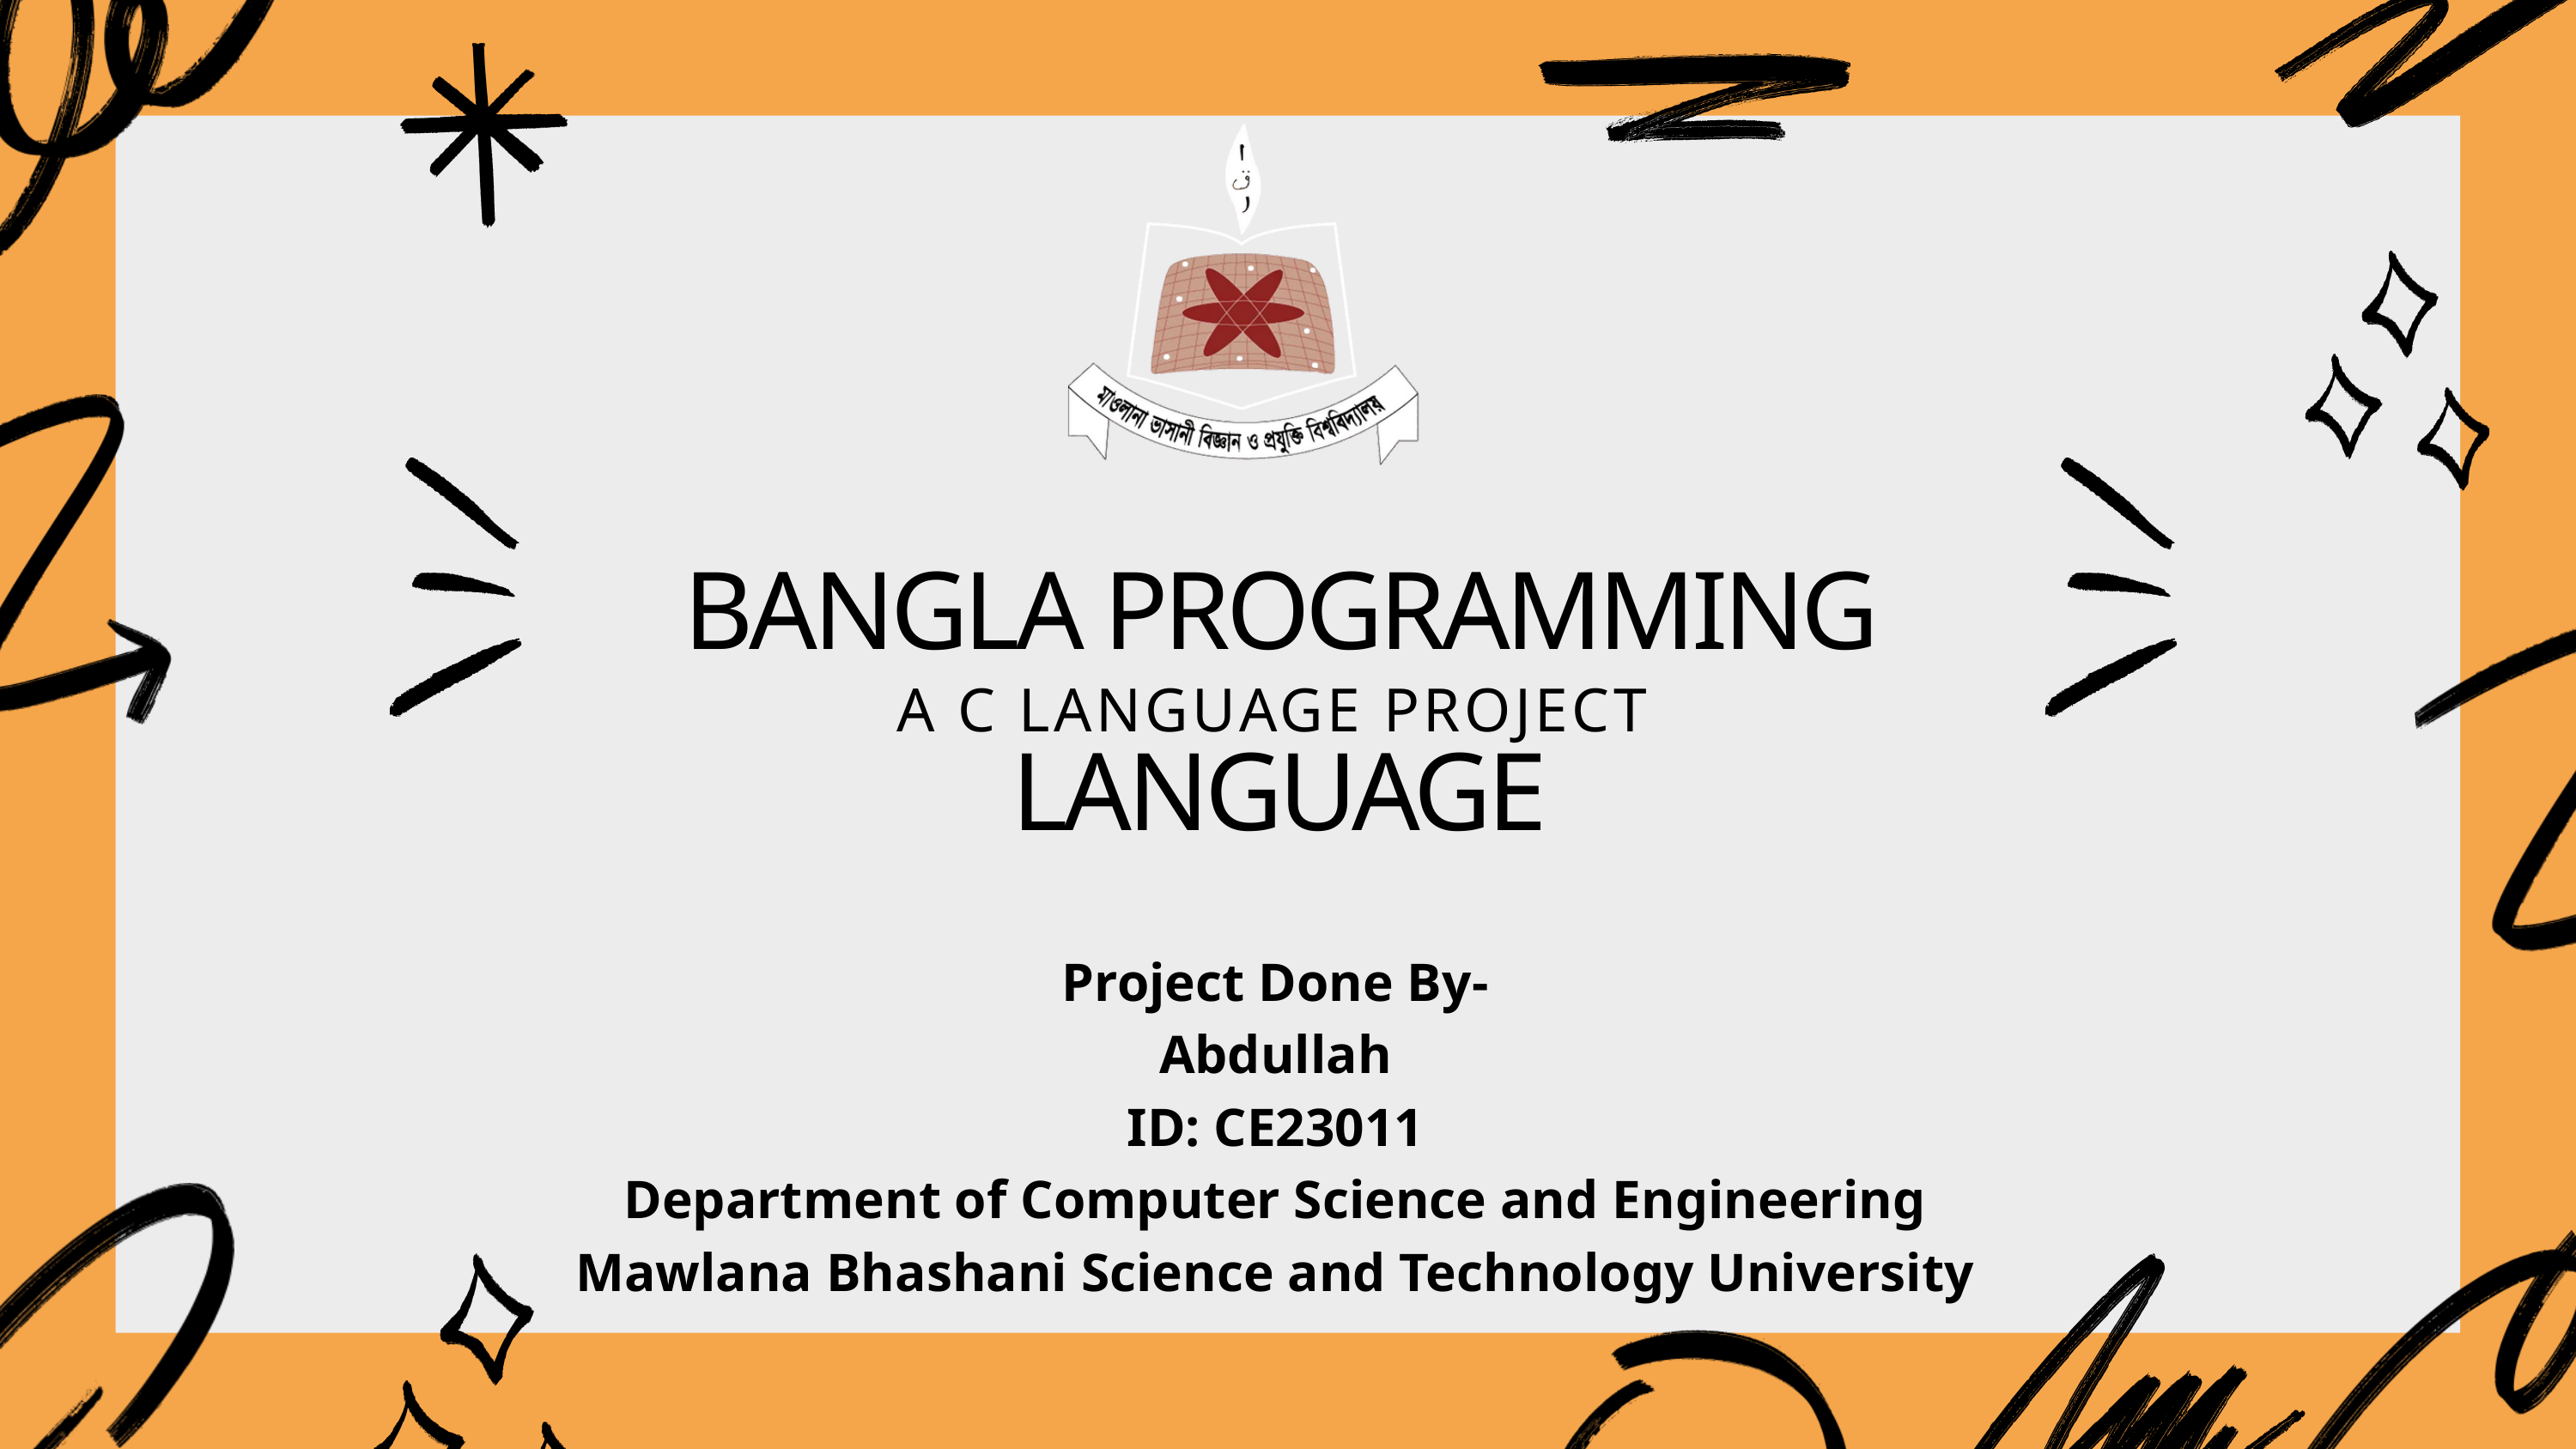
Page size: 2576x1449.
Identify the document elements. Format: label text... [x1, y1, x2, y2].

text_box [400, 43, 568, 113]
text_box [2467, 251, 2490, 491]
text_box [2223, 1141, 2576, 1449]
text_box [115, 115, 2461, 1333]
text_box [1538, 53, 1851, 113]
text_box [1911, 1340, 2295, 1449]
text_box [2274, 0, 2576, 128]
text_box [2467, 624, 2576, 962]
text_box Project Done By- Abdullah ID: CE23011 Department of Computer Science and Engineering Mawlana Bhashani Science and Technology University [557, 1340, 1994, 1375]
text_box [0, 0, 276, 286]
text_box [1538, 1375, 1851, 1449]
text_box [0, 1183, 234, 1449]
text_box [370, 1340, 598, 1449]
text_box [0, 394, 110, 724]
